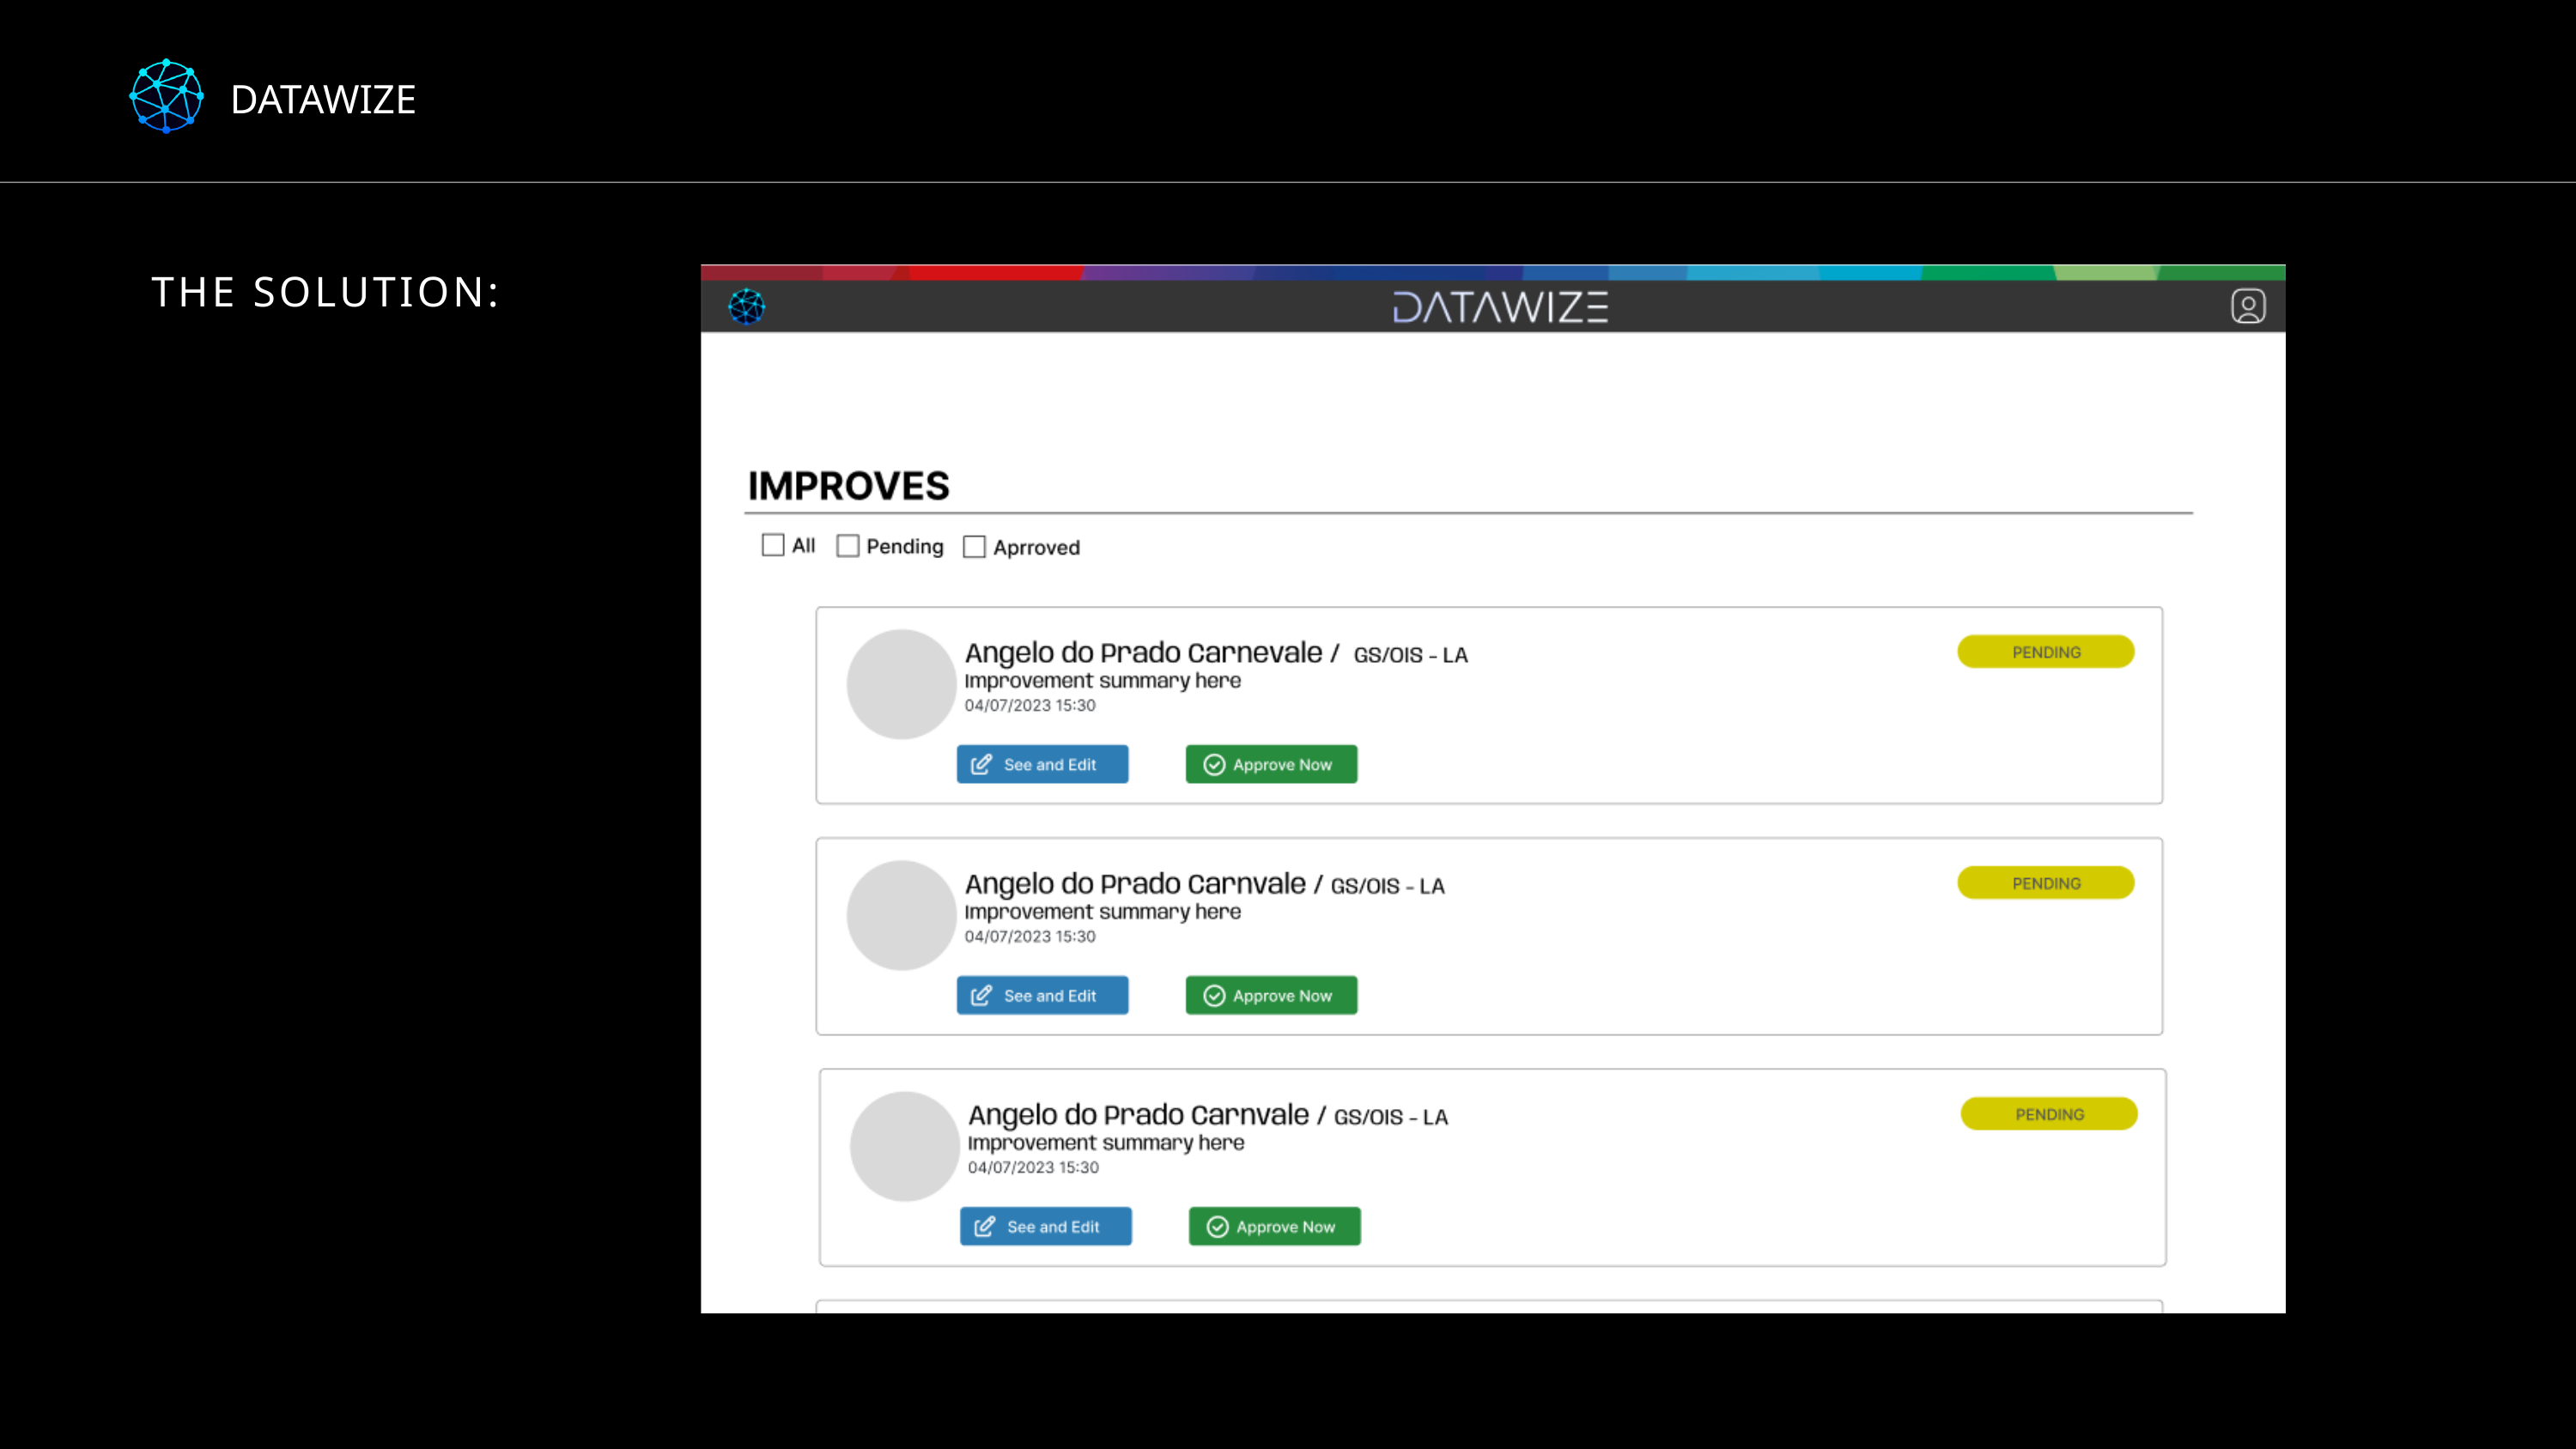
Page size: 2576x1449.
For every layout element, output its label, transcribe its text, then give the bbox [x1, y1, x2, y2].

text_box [128, 58, 865, 135]
text_box [701, 264, 2286, 1313]
text_box THE SOLUTION: [151, 258, 807, 316]
